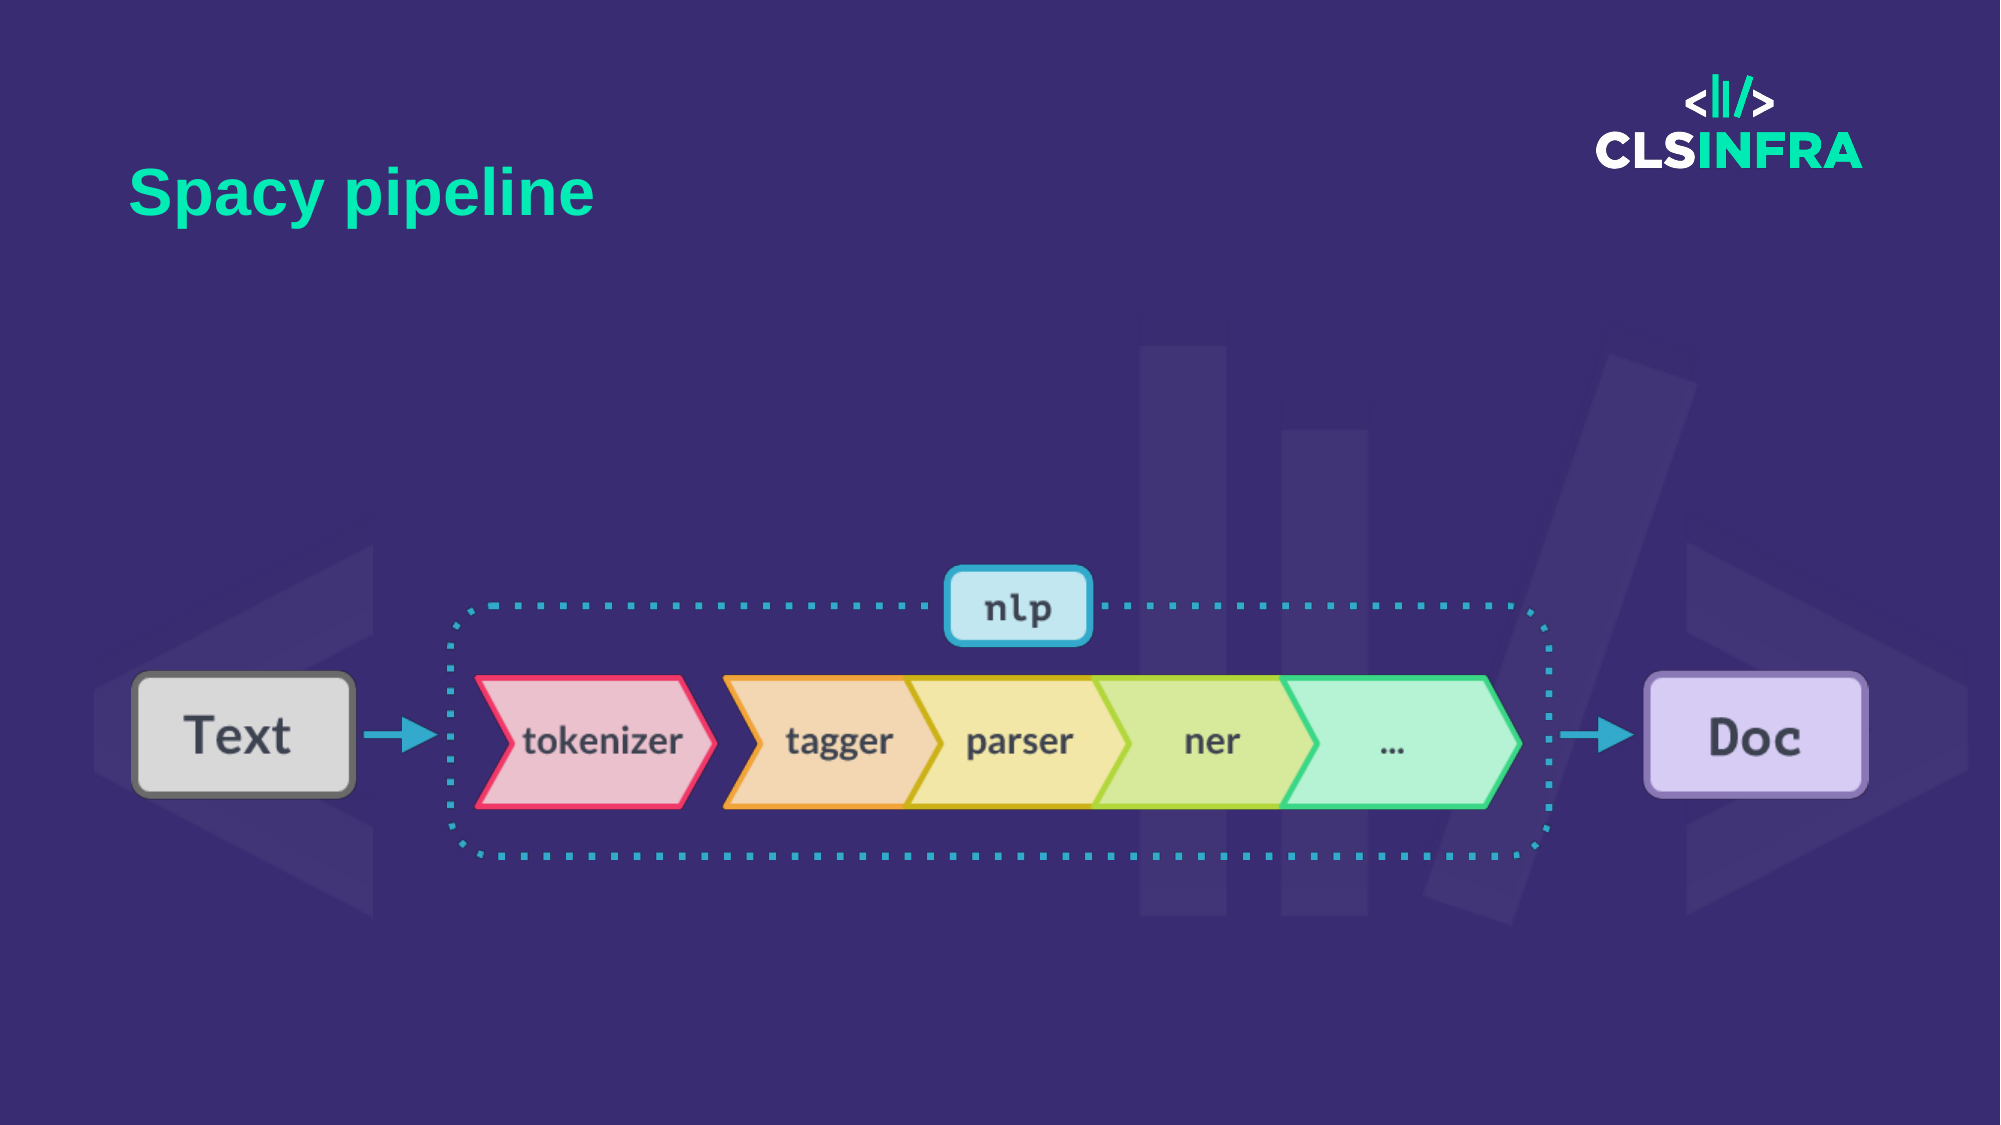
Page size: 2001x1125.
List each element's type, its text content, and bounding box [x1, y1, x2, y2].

title Spacy pipeline [114, 149, 1898, 266]
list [131, 525, 1869, 860]
picture [1137, 316, 1972, 927]
picture [1596, 74, 1863, 149]
picture [94, 514, 374, 919]
